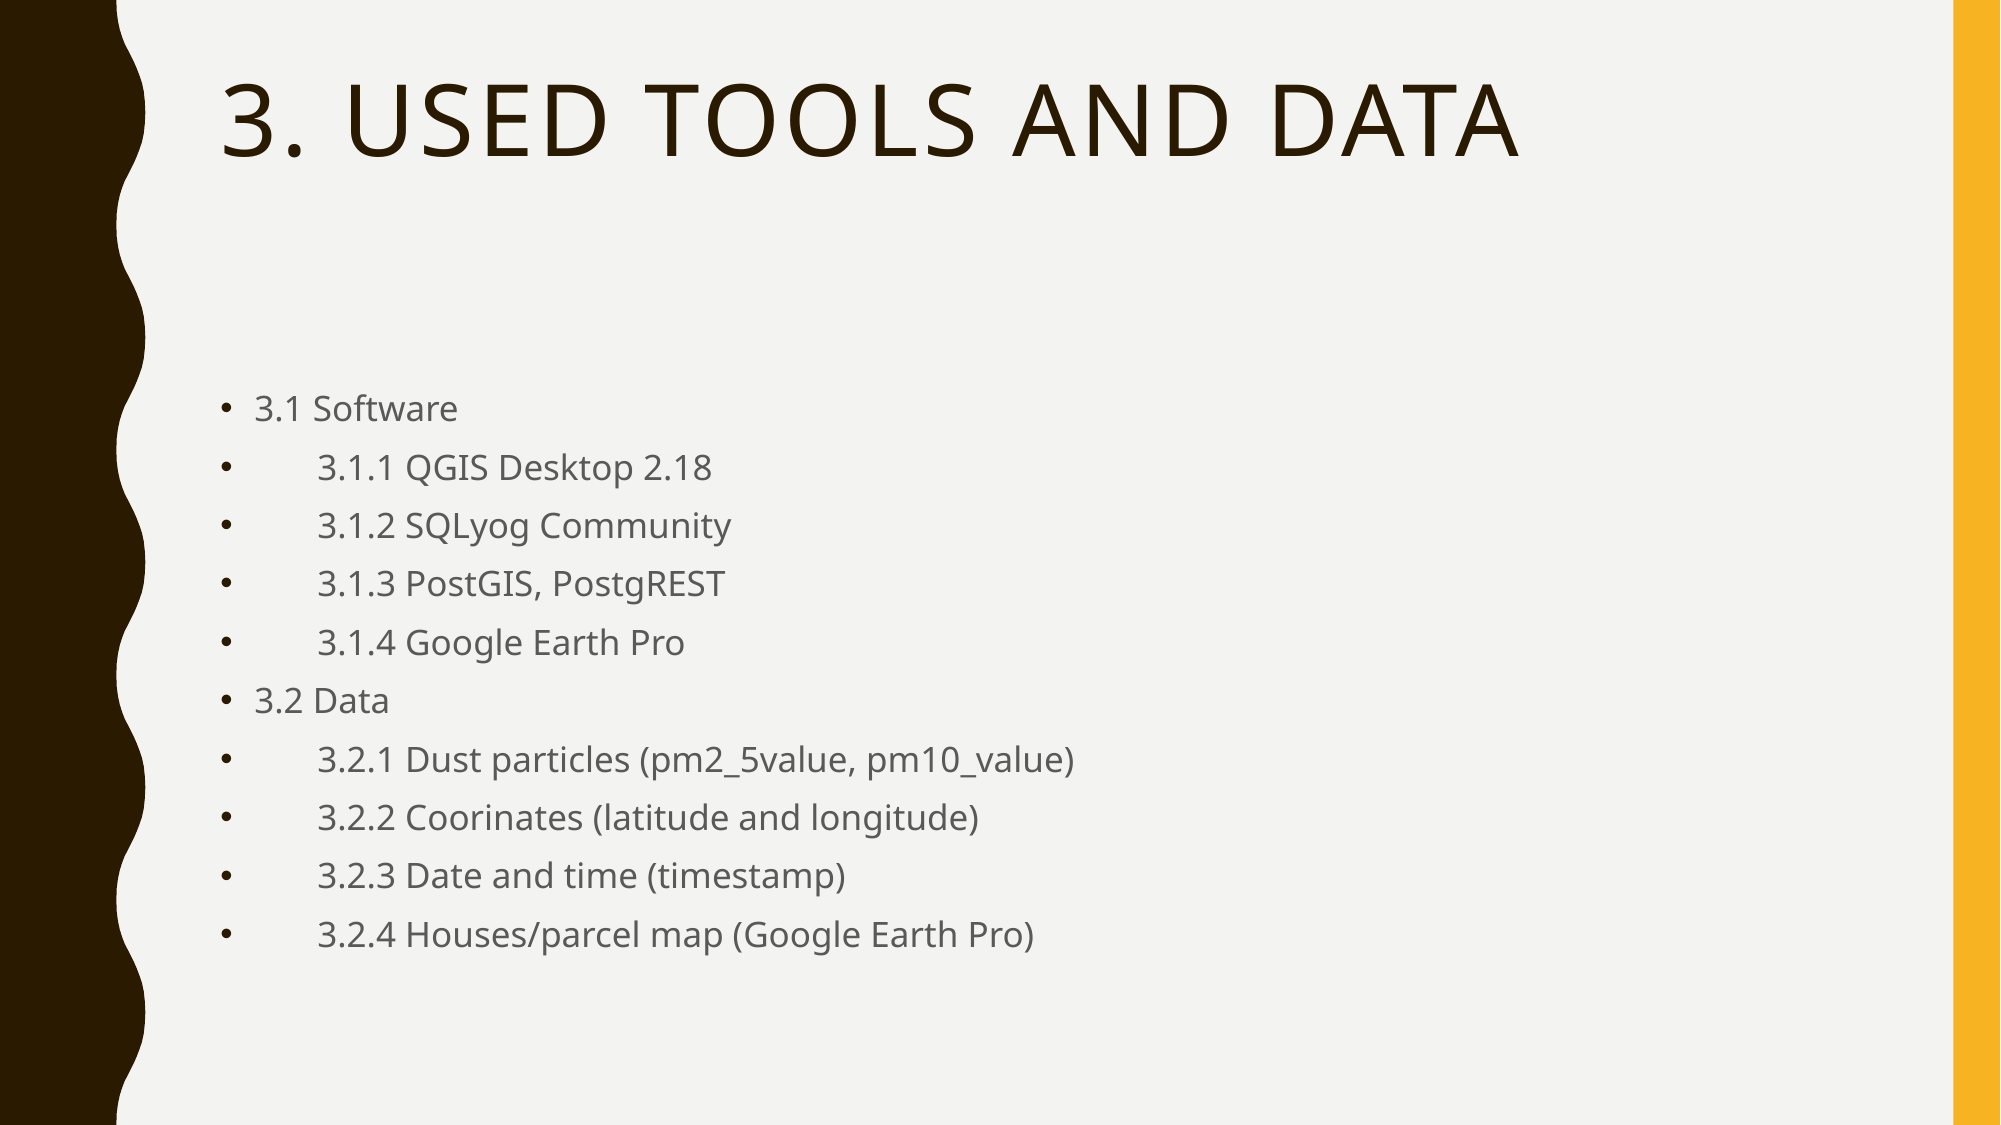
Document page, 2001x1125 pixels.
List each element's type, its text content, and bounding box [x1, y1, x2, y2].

list 3.1 Software 3.1.1 QGIS Desktop 2.18 3.1.2 SQLyog Community 3.1.3 PostGIS, PostgREST 3.1.4 Google Earth Pro 3.2 Data 3.2.1 Dust particles (pm2_5value, pm10_value) 3.2.2 Coorinates (latitude and longitude) 3.2.3 Date and time (timestamp) 3.2.4 Houses/parcel map (Google Earth Pro) [205, 375, 1875, 965]
title 3. Used tools and data [205, 62, 1875, 308]
